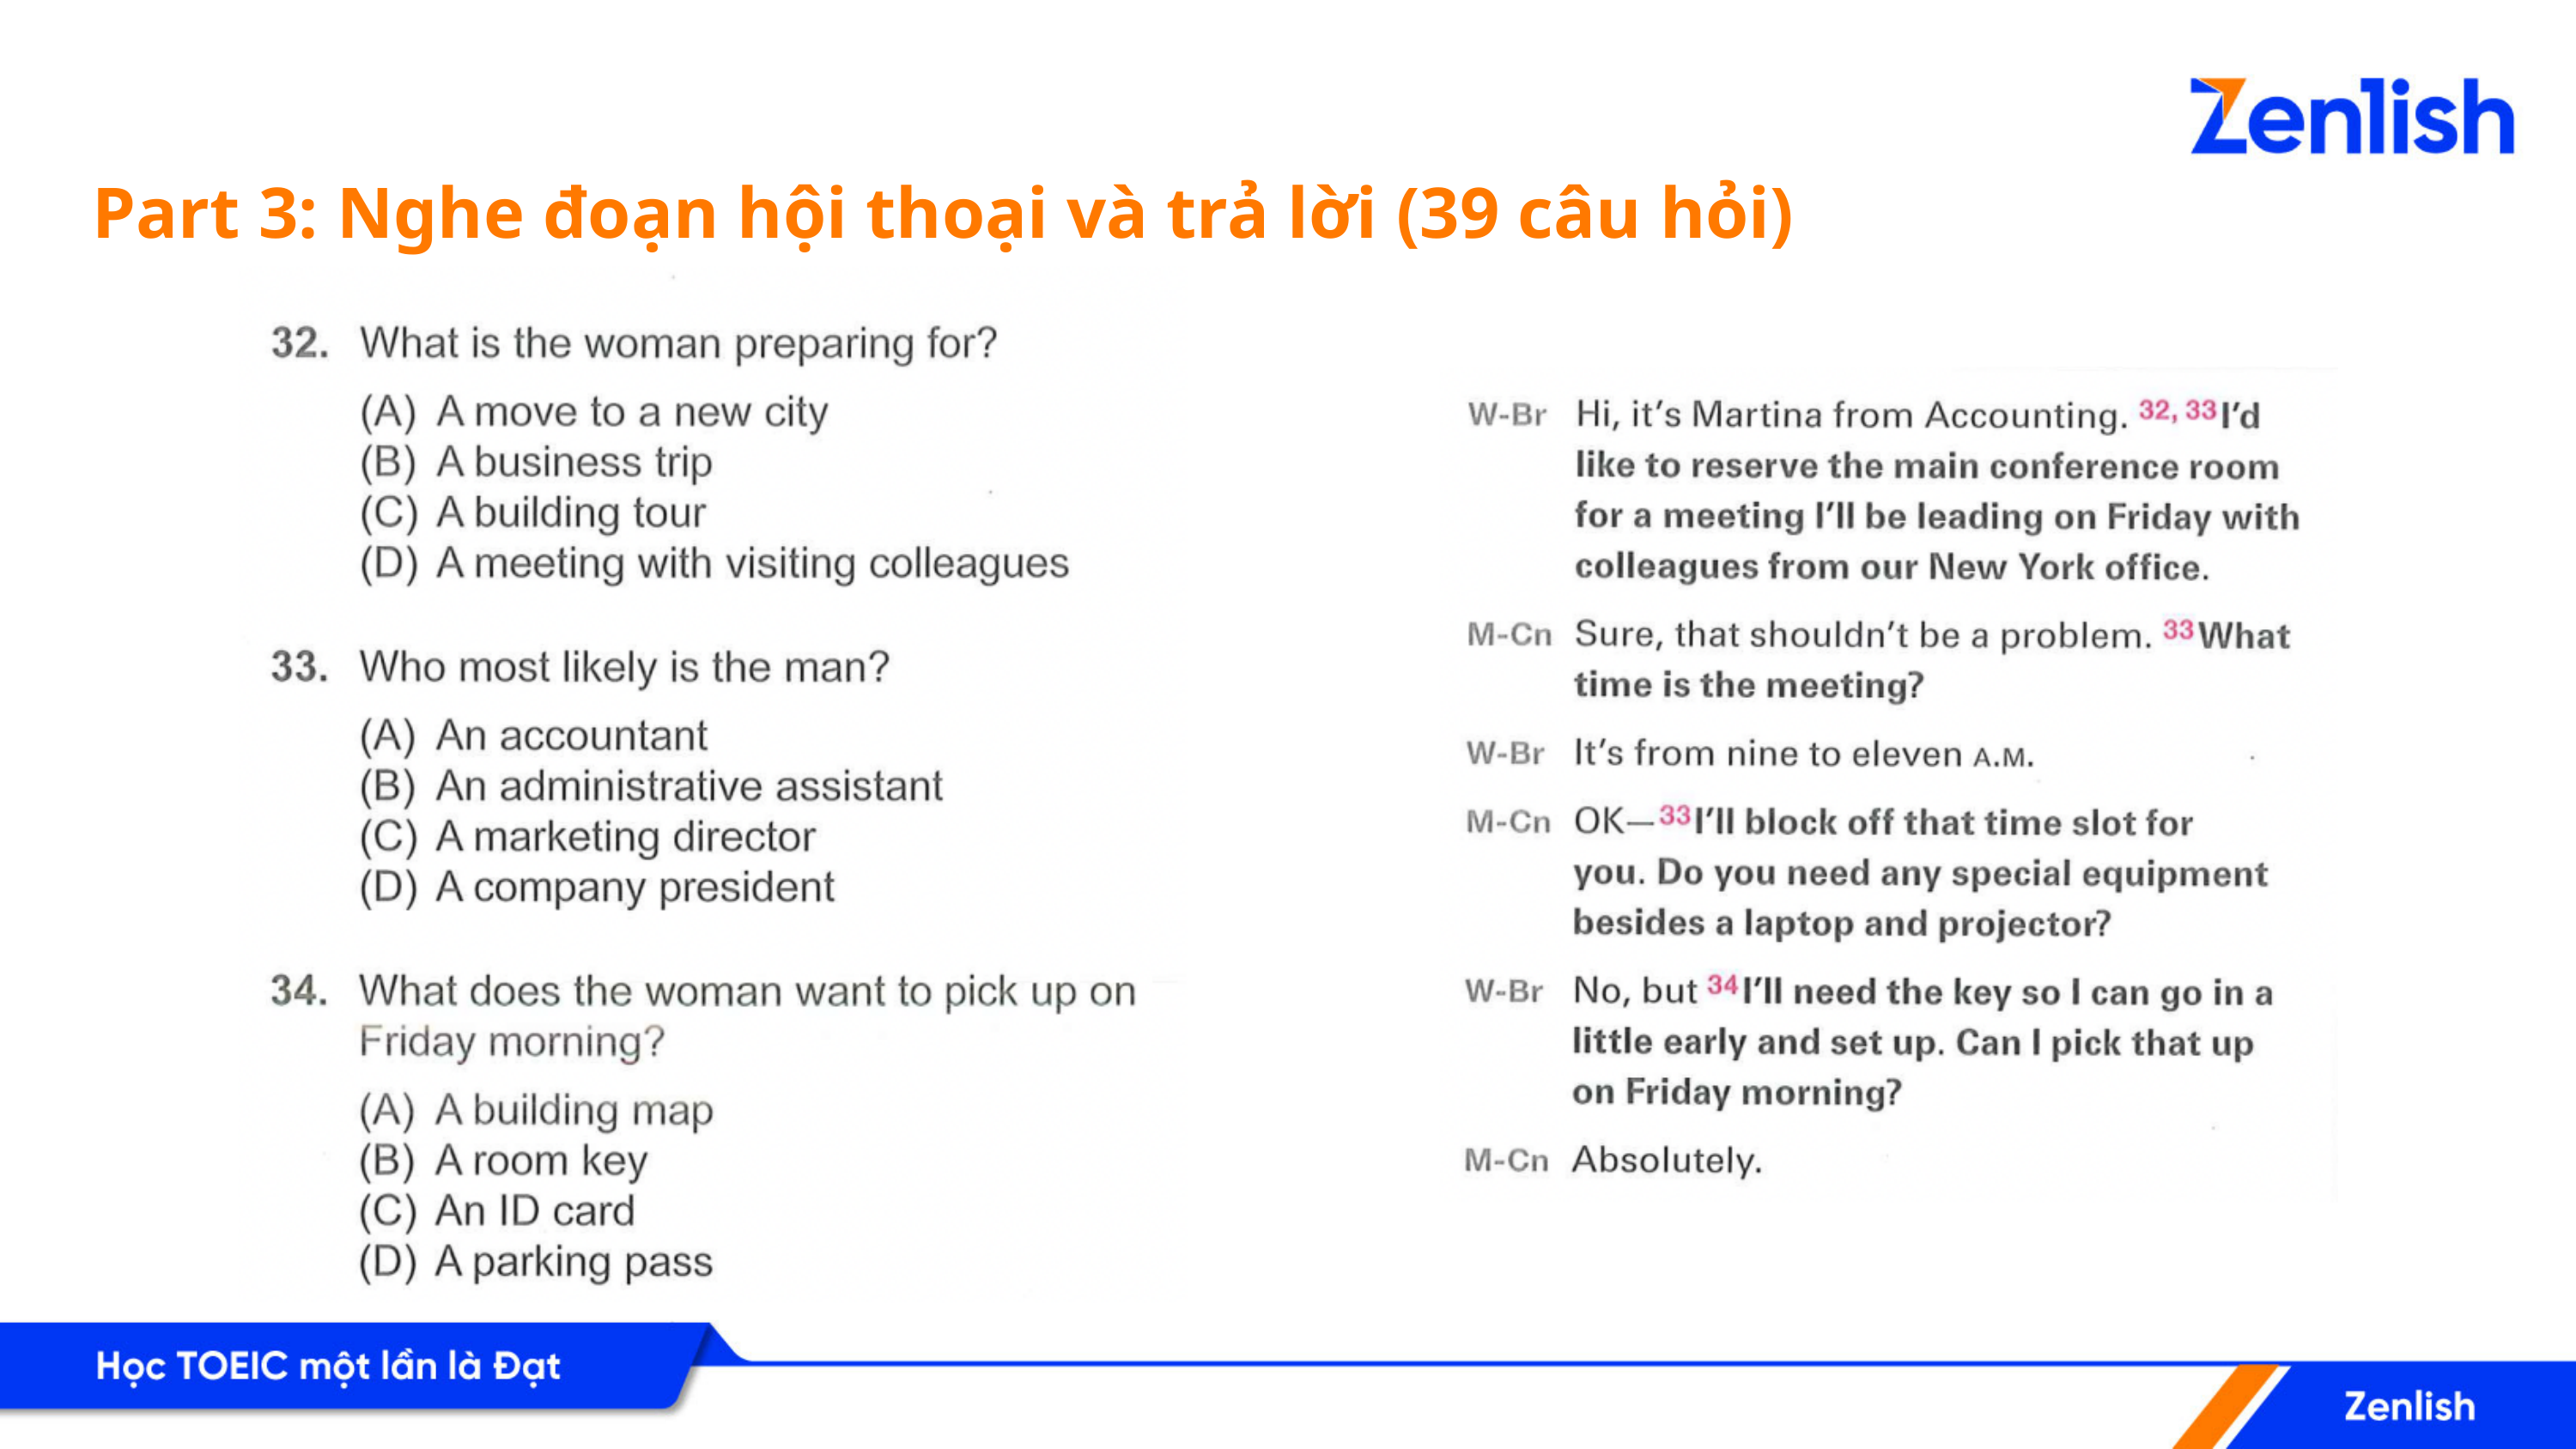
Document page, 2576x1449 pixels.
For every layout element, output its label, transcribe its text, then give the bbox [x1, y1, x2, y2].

picture [0, 0, 2576, 1449]
text_box Part 3: Nghe đoạn hội thoại và trả lời (39 câu hỏi) [79, 162, 2109, 259]
